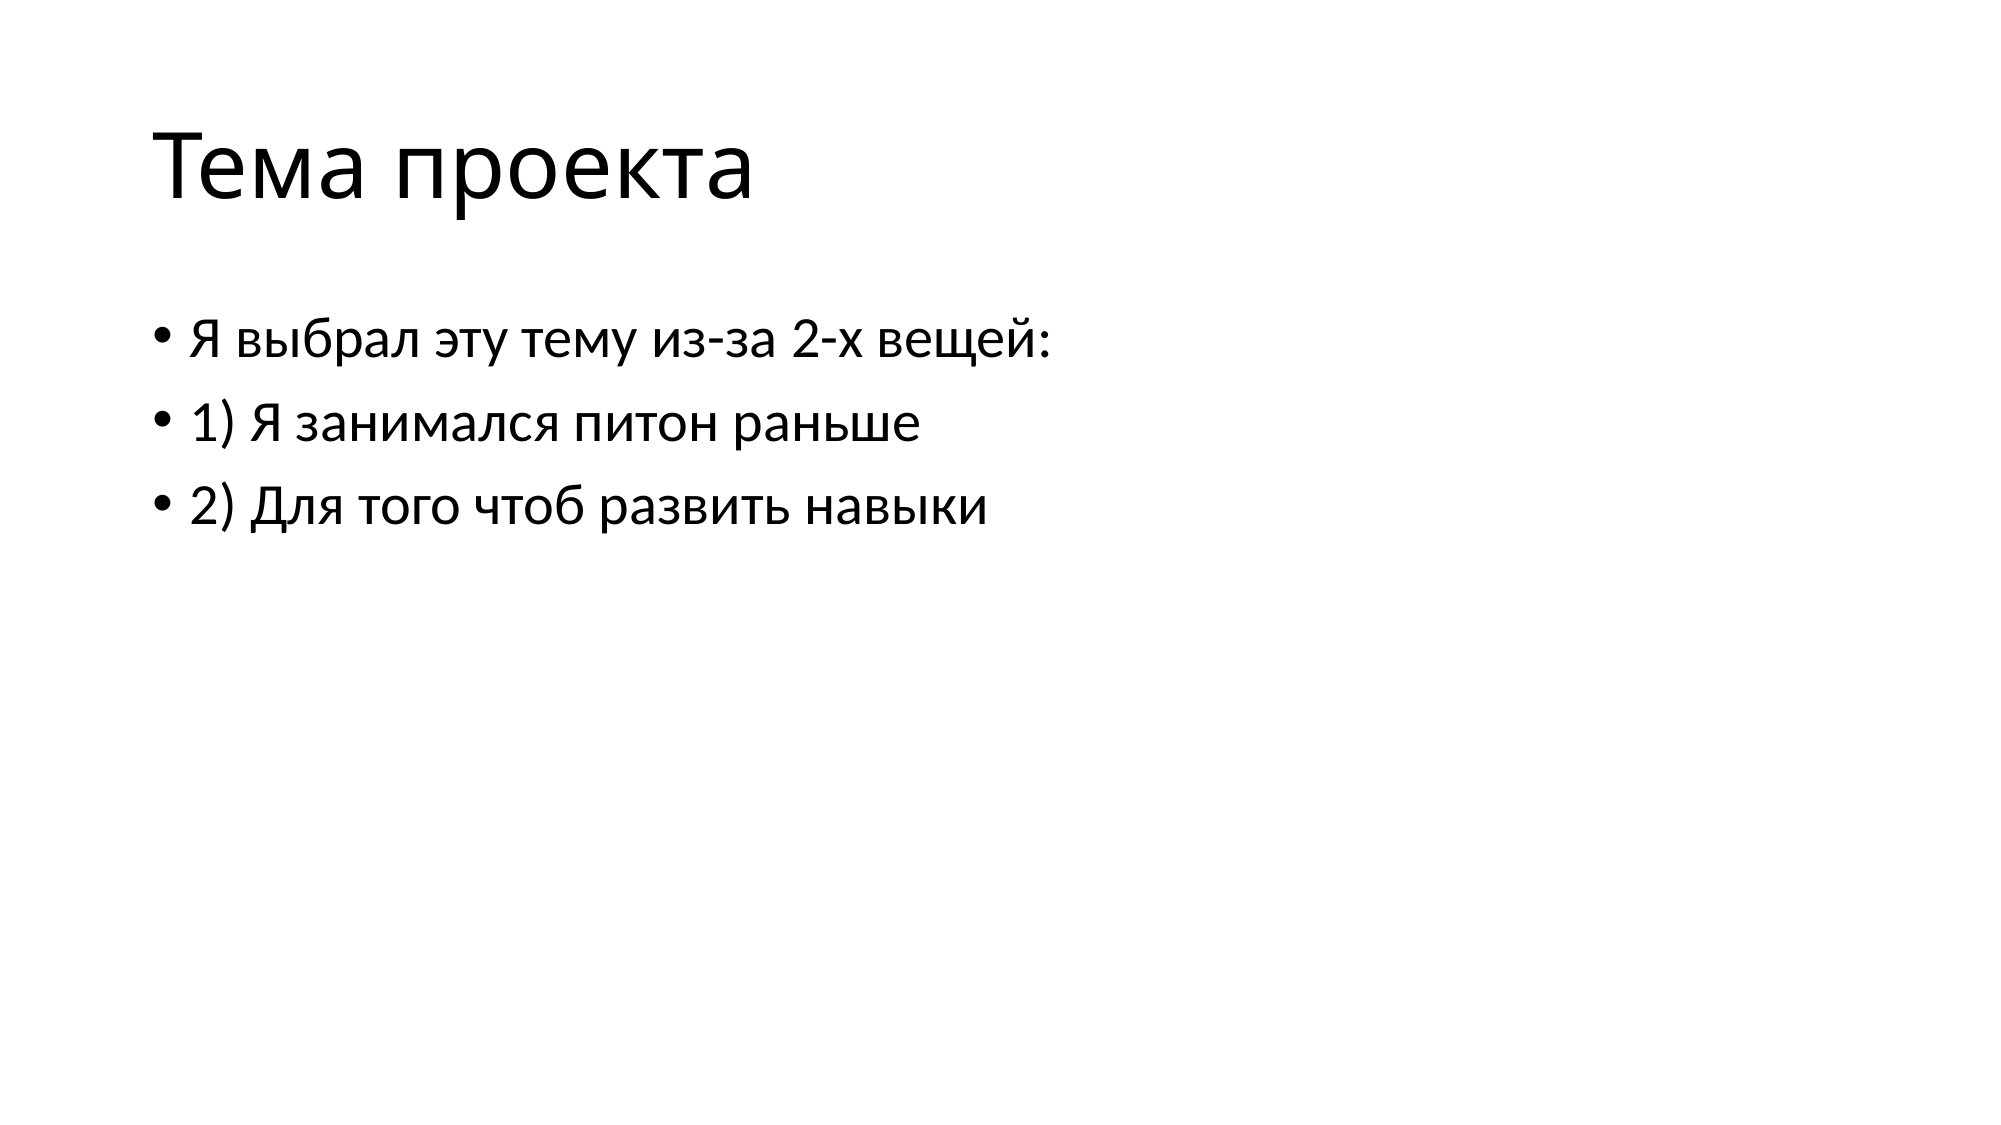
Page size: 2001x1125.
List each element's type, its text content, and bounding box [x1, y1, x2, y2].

title Тема проекта [137, 59, 1863, 278]
list Я выбрал эту тему из-за 2-х вещей: 1) Я занимался питон раньше 2) Для того чтоб развить навыки [137, 299, 1863, 1014]
